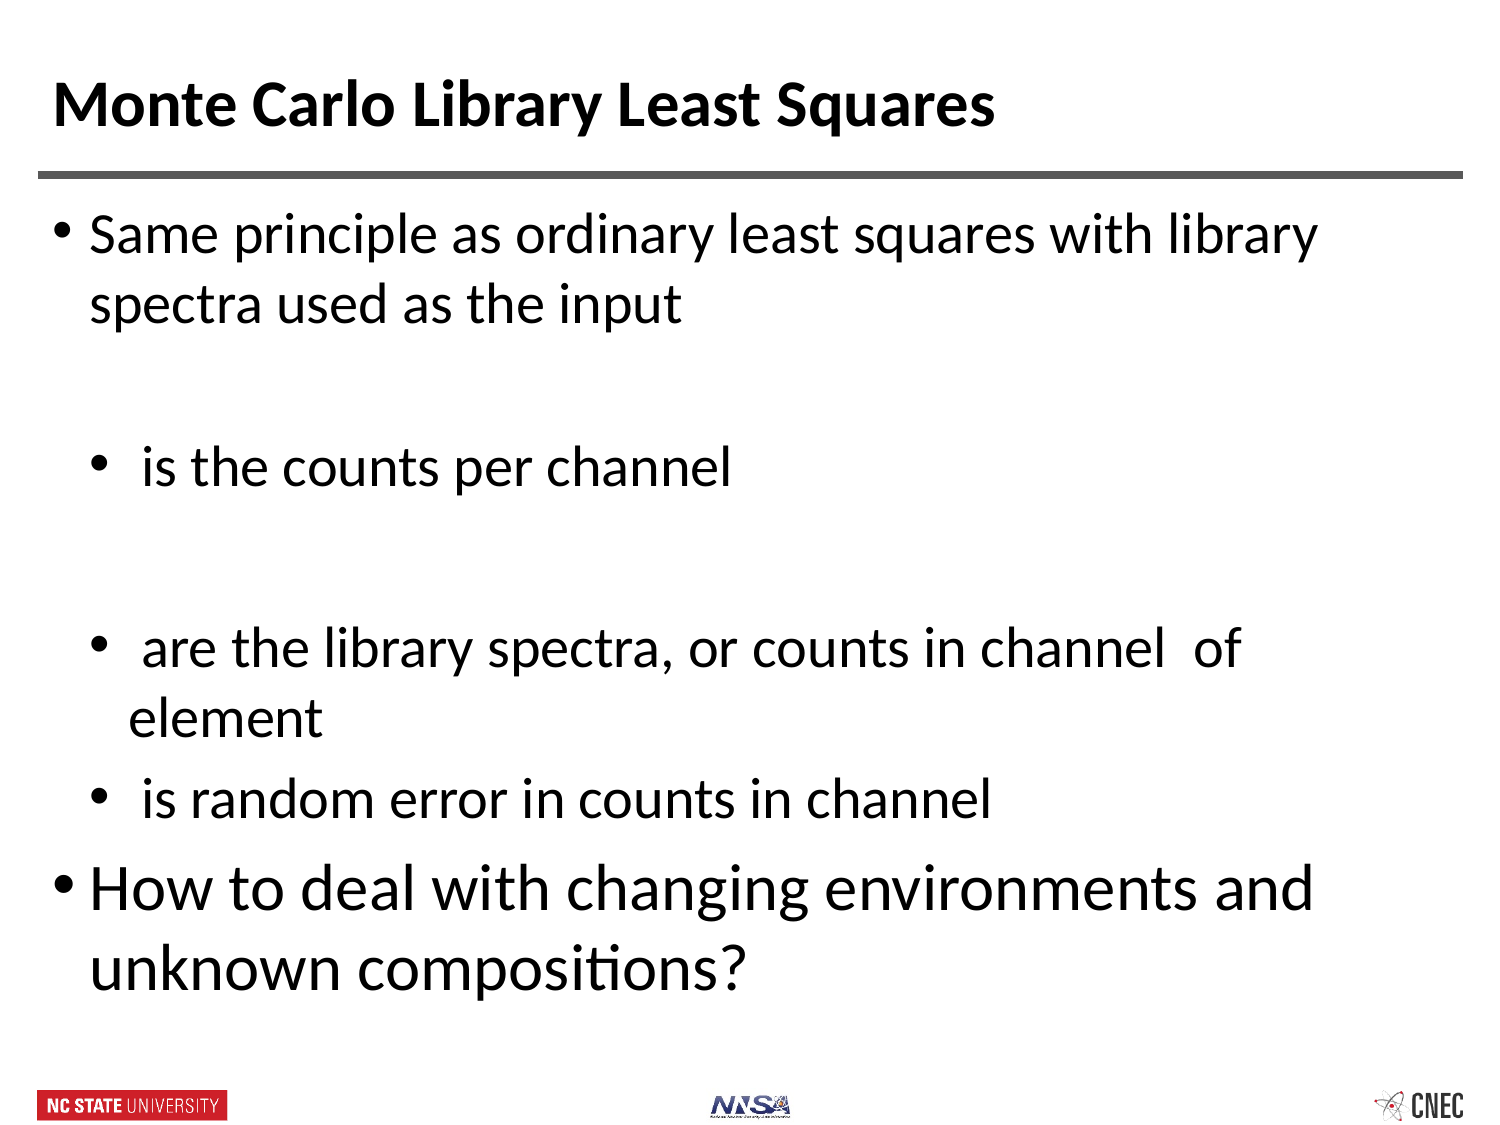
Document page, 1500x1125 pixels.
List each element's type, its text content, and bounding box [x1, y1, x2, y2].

title Monte Carlo Library Least Squares [37, 37, 1463, 163]
picture [1374, 1090, 1463, 1121]
picture [706, 1088, 794, 1123]
picture [37, 1090, 228, 1121]
